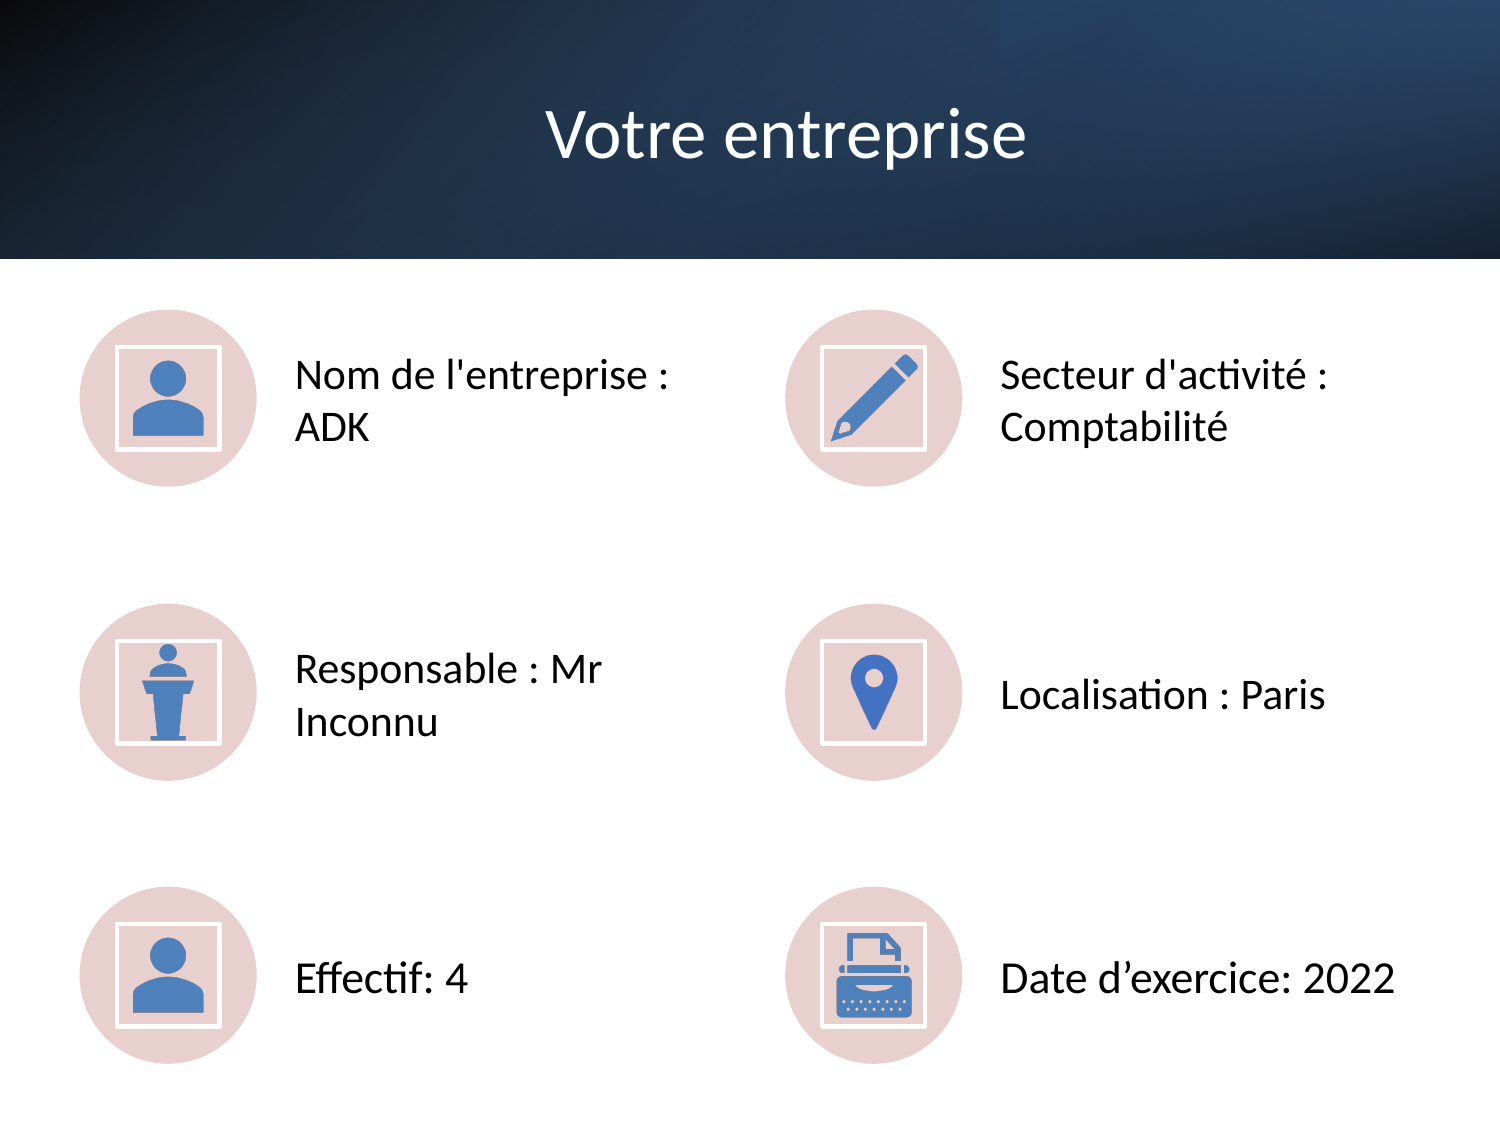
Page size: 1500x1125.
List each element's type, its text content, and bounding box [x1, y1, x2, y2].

text_box [115, 922, 222, 1029]
text_box [79, 603, 257, 781]
text_box Nom de l'entreprise : ADK [294, 309, 713, 487]
text_box [115, 345, 222, 452]
text_box Localisation : Paris [1000, 603, 1418, 781]
text_box Date d’exercice: 2022 [1000, 886, 1418, 1064]
text_box [79, 886, 257, 1064]
text_box Effectif: 4 [294, 886, 713, 1064]
text_box [820, 345, 927, 452]
text_box [820, 639, 927, 746]
text_box [79, 309, 257, 487]
text_box [0, 0, 1500, 261]
text_box [785, 603, 963, 781]
text_box [785, 886, 963, 1064]
text_box [820, 922, 927, 1029]
title Votre entreprise [168, 57, 1405, 202]
text_box Responsable : Mr Inconnu [294, 603, 713, 781]
text_box [115, 639, 222, 746]
text_box [0, 261, 1500, 1125]
text_box [785, 309, 963, 487]
text_box Secteur d'activité : Comptabilité [1000, 309, 1418, 487]
